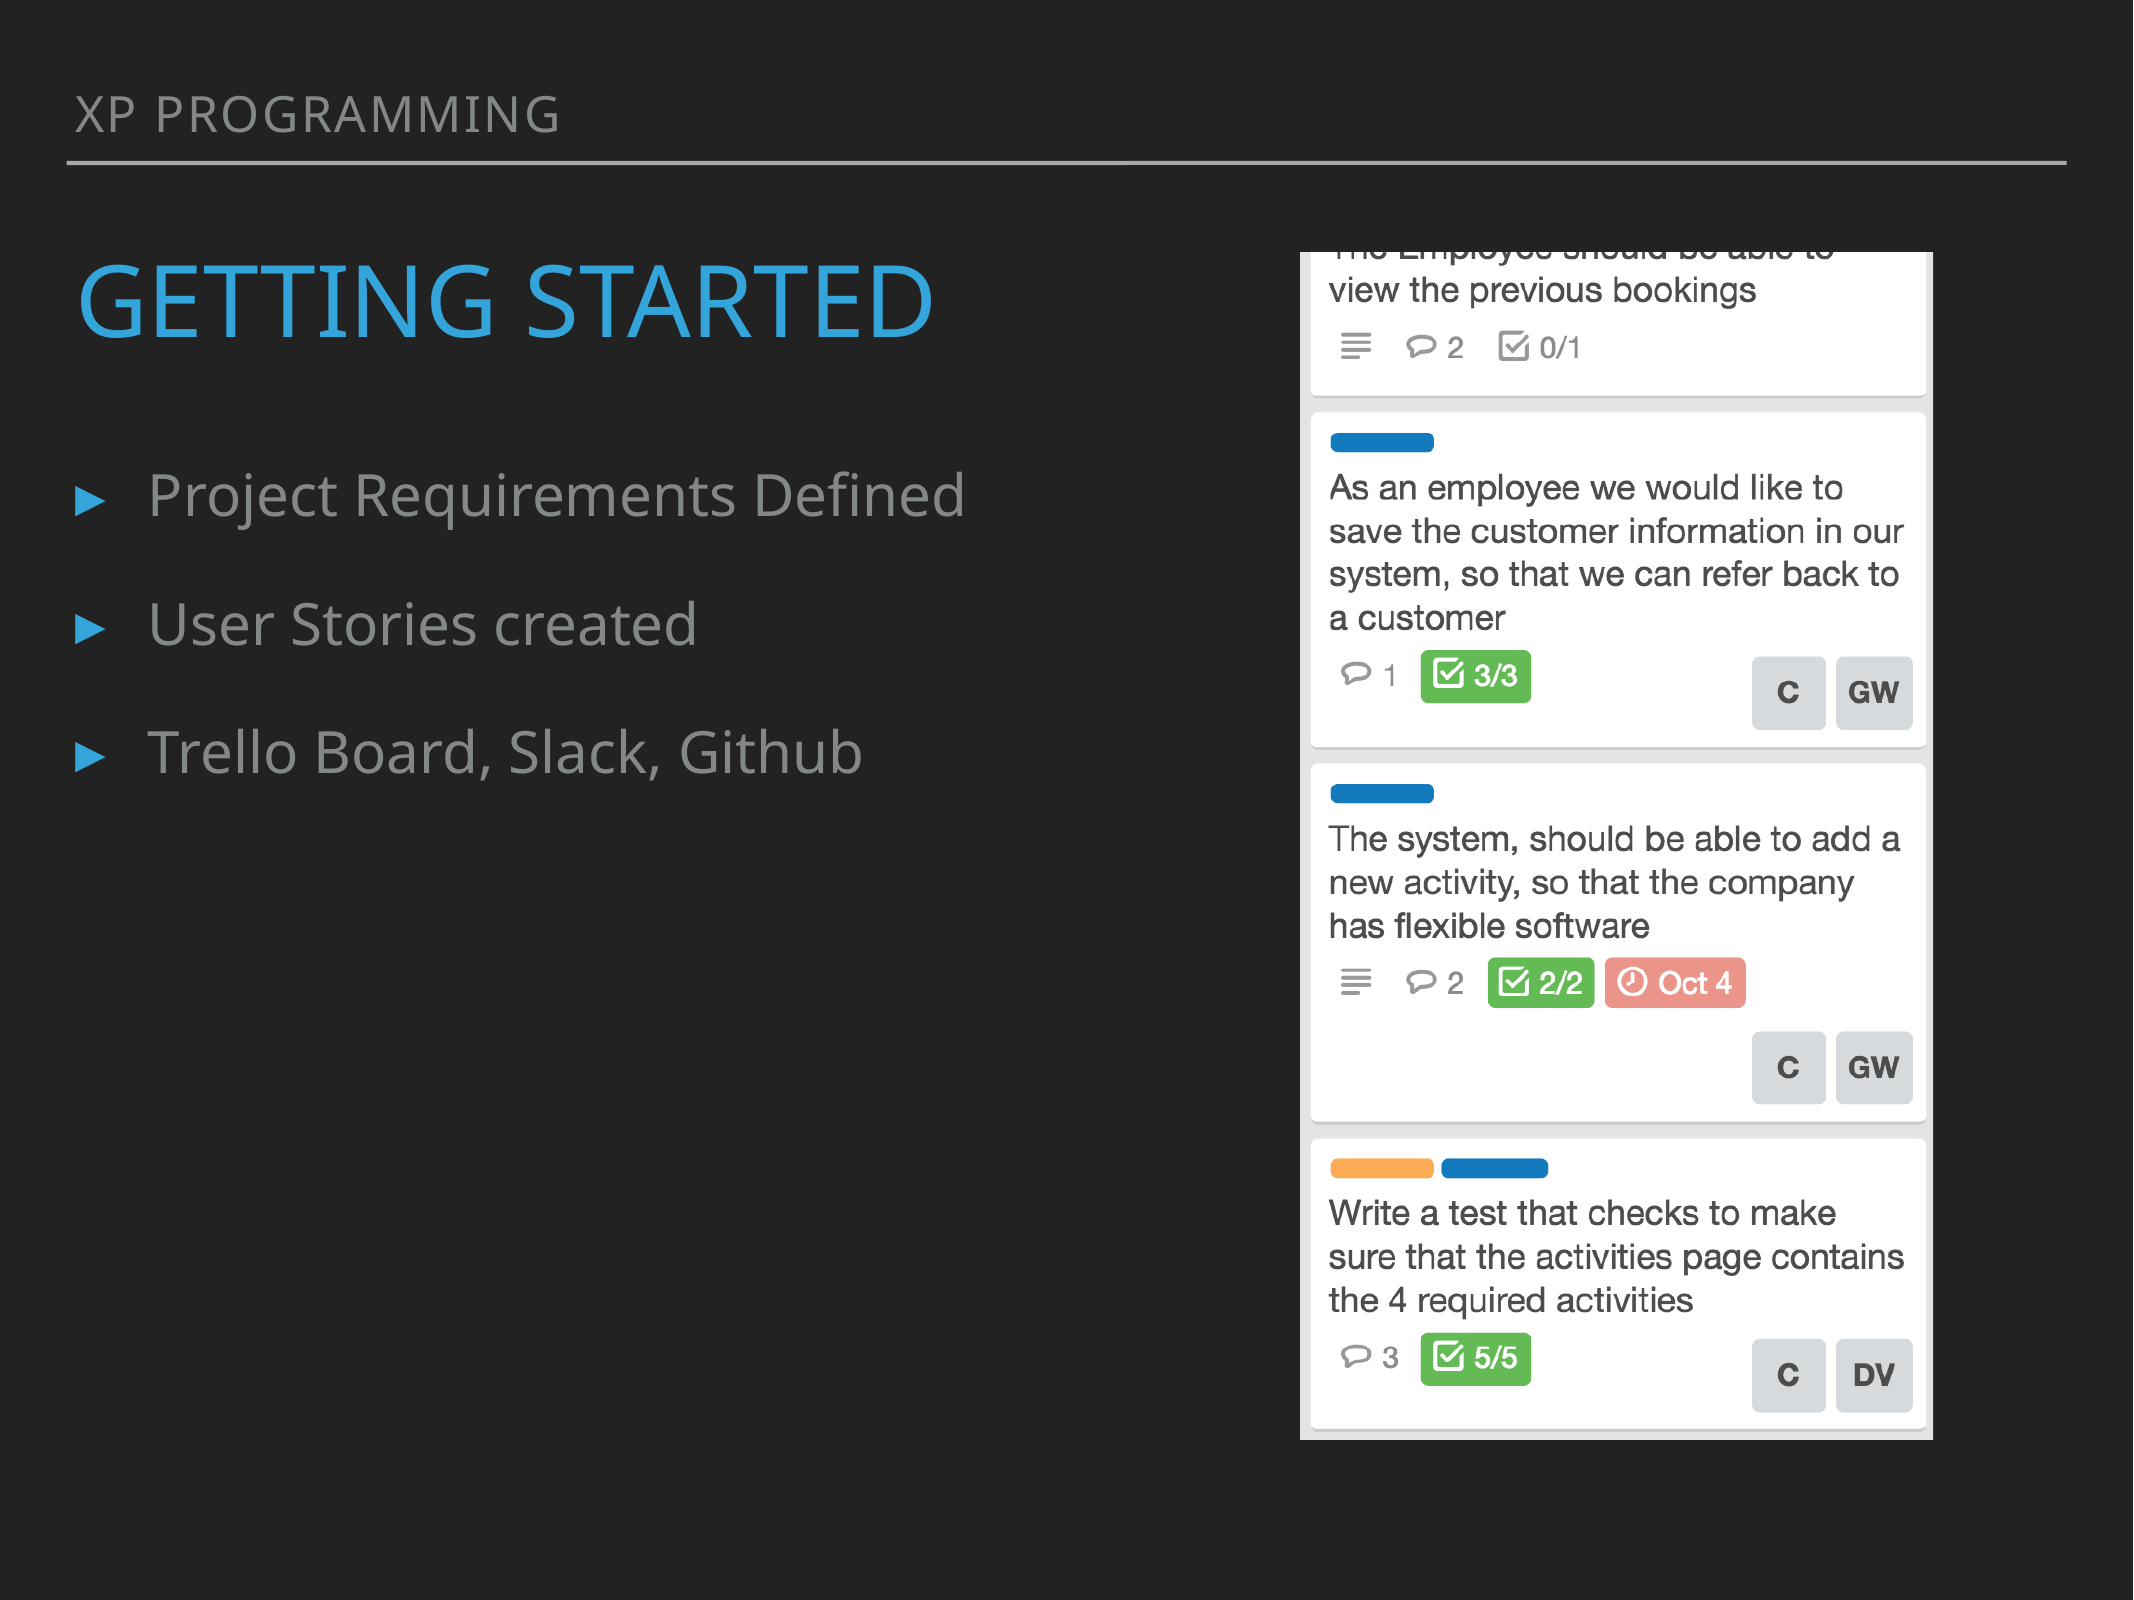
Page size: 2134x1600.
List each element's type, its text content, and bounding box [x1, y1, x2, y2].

list Project Requirements Defined User Stories created Trello Board, Slack, Github [66, 449, 1101, 1453]
title Getting Started [66, 251, 1101, 372]
list XP Programming [66, 74, 1901, 151]
picture [1299, 251, 1934, 1440]
